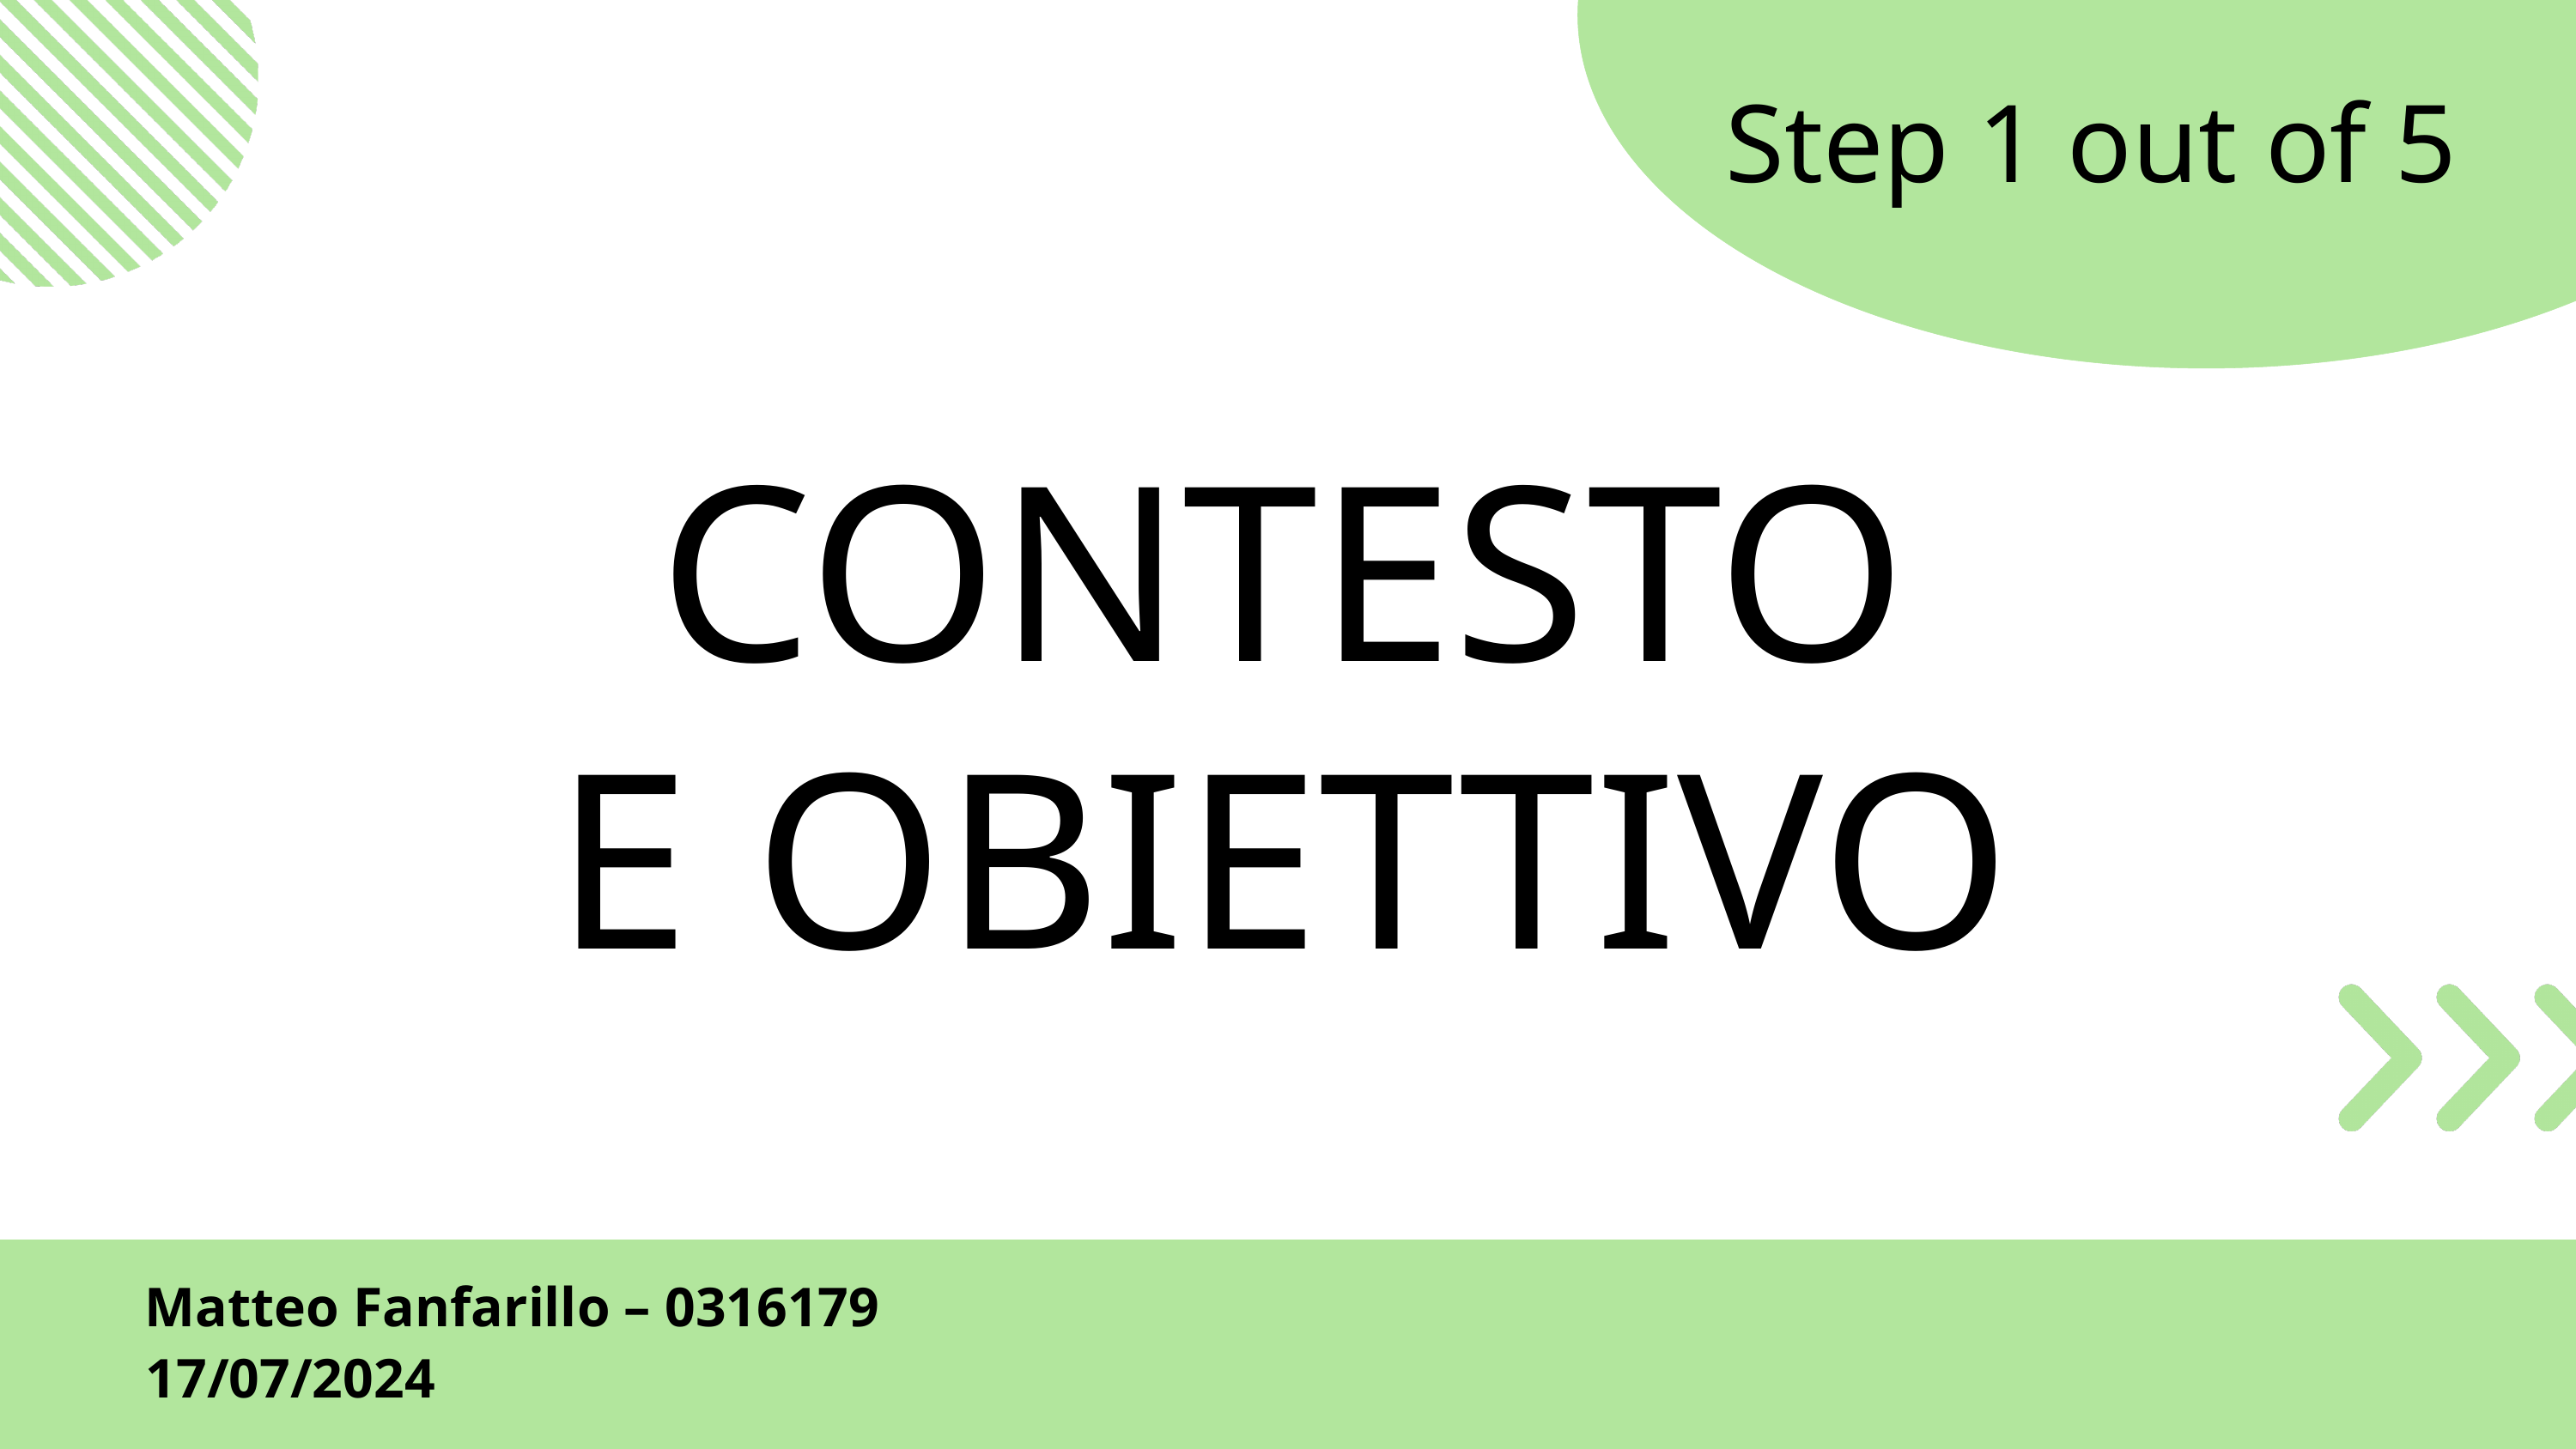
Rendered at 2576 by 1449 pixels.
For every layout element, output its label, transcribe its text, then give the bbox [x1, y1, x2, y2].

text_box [63, 280, 2350, 1200]
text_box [0, 1239, 2576, 1449]
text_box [0, 0, 2576, 1236]
text_box Lorem ipsum dolor sit amet, consectetur adipiscing elit. Morbi vitae mauris ut nunc feugiat tincidunt ac et purus. [61, 282, 2356, 1210]
